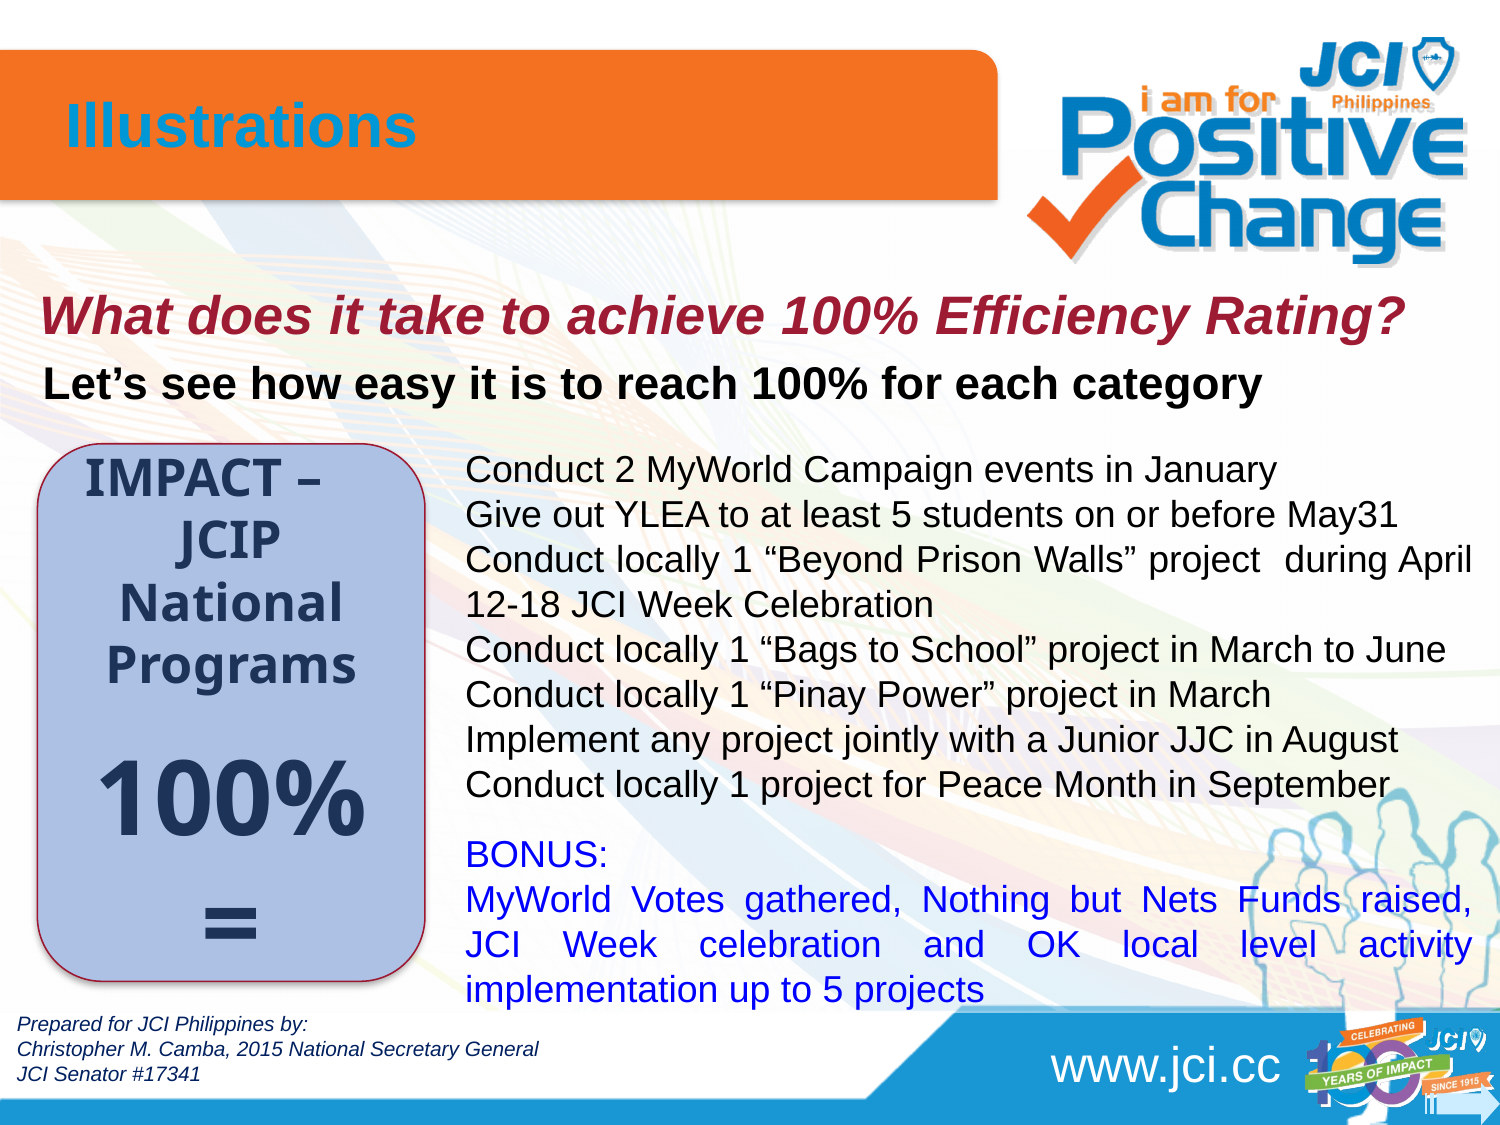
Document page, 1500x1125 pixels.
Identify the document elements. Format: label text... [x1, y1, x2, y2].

text_box Let’s see how easy it is to reach 100% for each category [27, 346, 1453, 417]
picture [1482, 1114, 1500, 1125]
title What does it take to achieve 100% Efficiency Rating? [24, 262, 1463, 363]
text_box Illustrations [49, 45, 950, 200]
text_box [1436, 1082, 1500, 1125]
text_box [1424, 1093, 1428, 1115]
text_box IMPACT – JCIP National Programs 100% = [36, 442, 426, 983]
text_box [1429, 1093, 1435, 1115]
picture [0, 0, 1500, 1125]
text_box Conduct 2 MyWorld Campaign events in January Give out YLEA to at least 5 students on or before May31 Conduct locally 1 “Beyond Prison Walls” project during April 12-18 JCI Week Celebration Conduct locally 1 “Bags to School” project in March to June Conduct locally 1 “Pinay Power” project in March Implement any project jointly with a Junior JJC in August Conduct locally 1 project for Peace Month in September BONUS: MyWorld Votes gathered, Nothing but Nets Funds raised, JCI Week celebration and OK local level activity implementation up to 5 projects [450, 437, 1488, 1018]
